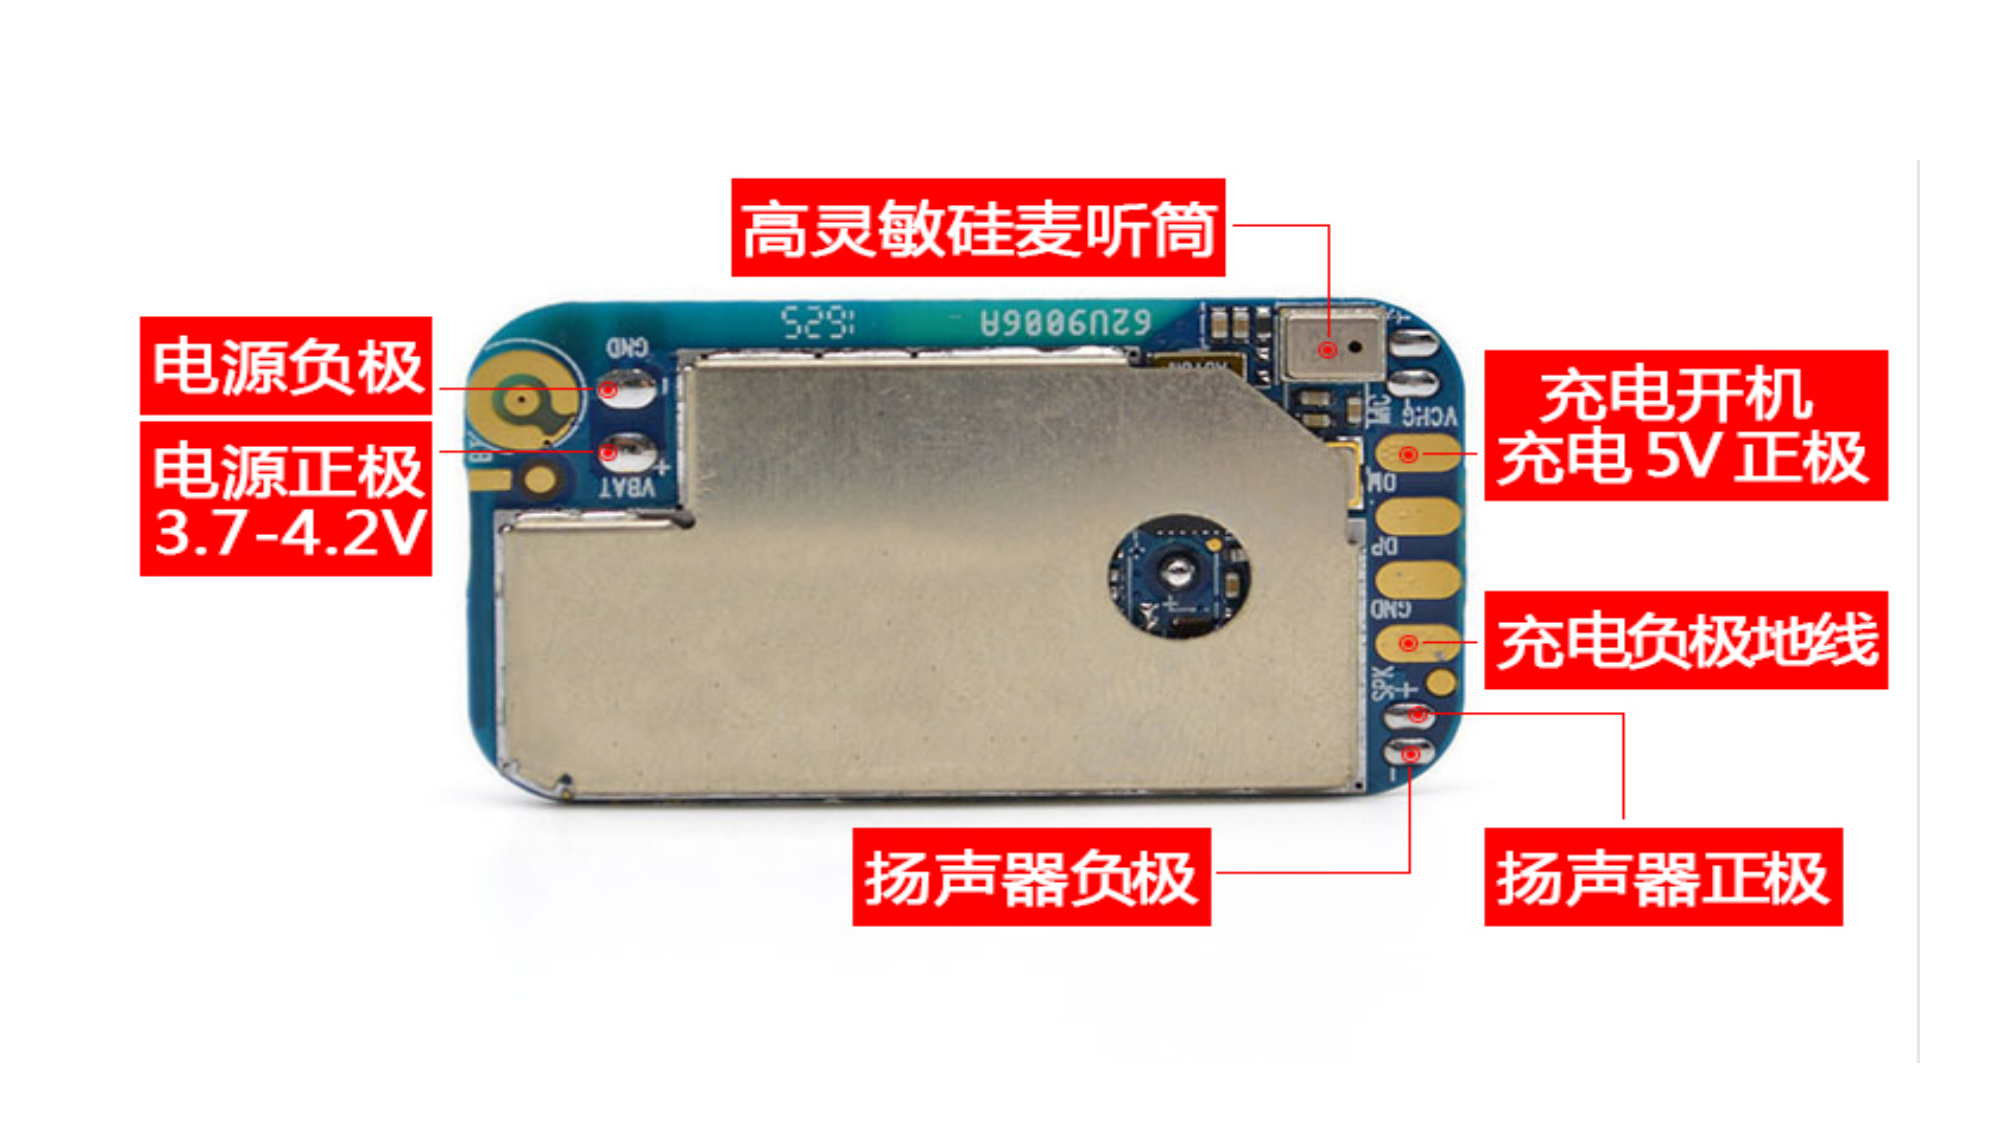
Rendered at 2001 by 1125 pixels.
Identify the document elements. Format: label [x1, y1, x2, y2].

picture [86, 160, 1920, 1063]
